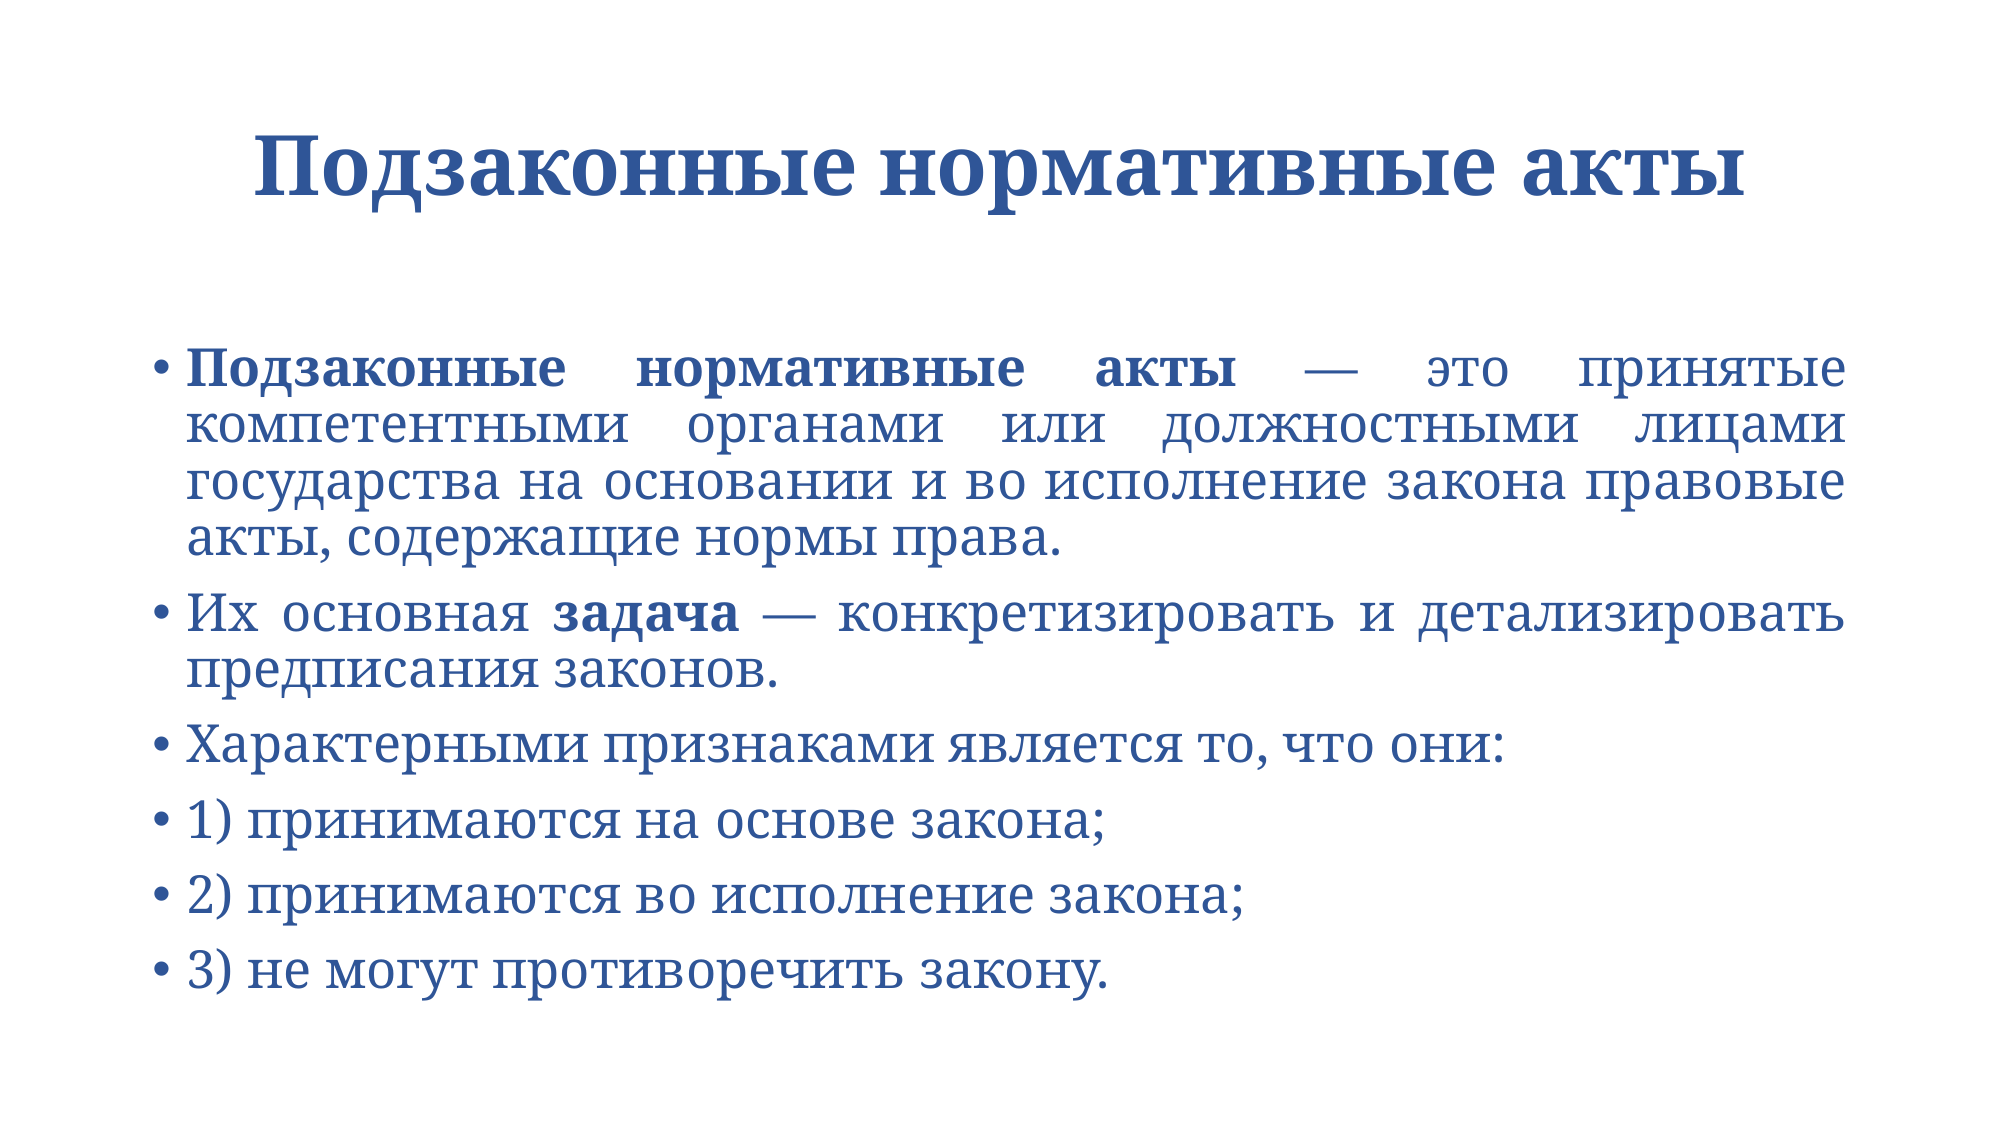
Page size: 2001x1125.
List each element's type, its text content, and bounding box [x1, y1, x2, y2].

title Подзаконные нормативные акты [137, 59, 1863, 278]
list Подзаконные нормативные акты — это принятые компетентными органами или должностными лицами государства на основании и во исполнение закона правовые акты, содержащие нормы права. Их основная задача — конкретизировать и детализировать предписания законов. Характерными признаками является то, что они: 1) принимаются на основе закона; 2) принимаются во исполнение закона; 3) не могут противоречить закону. [137, 333, 1863, 1014]
